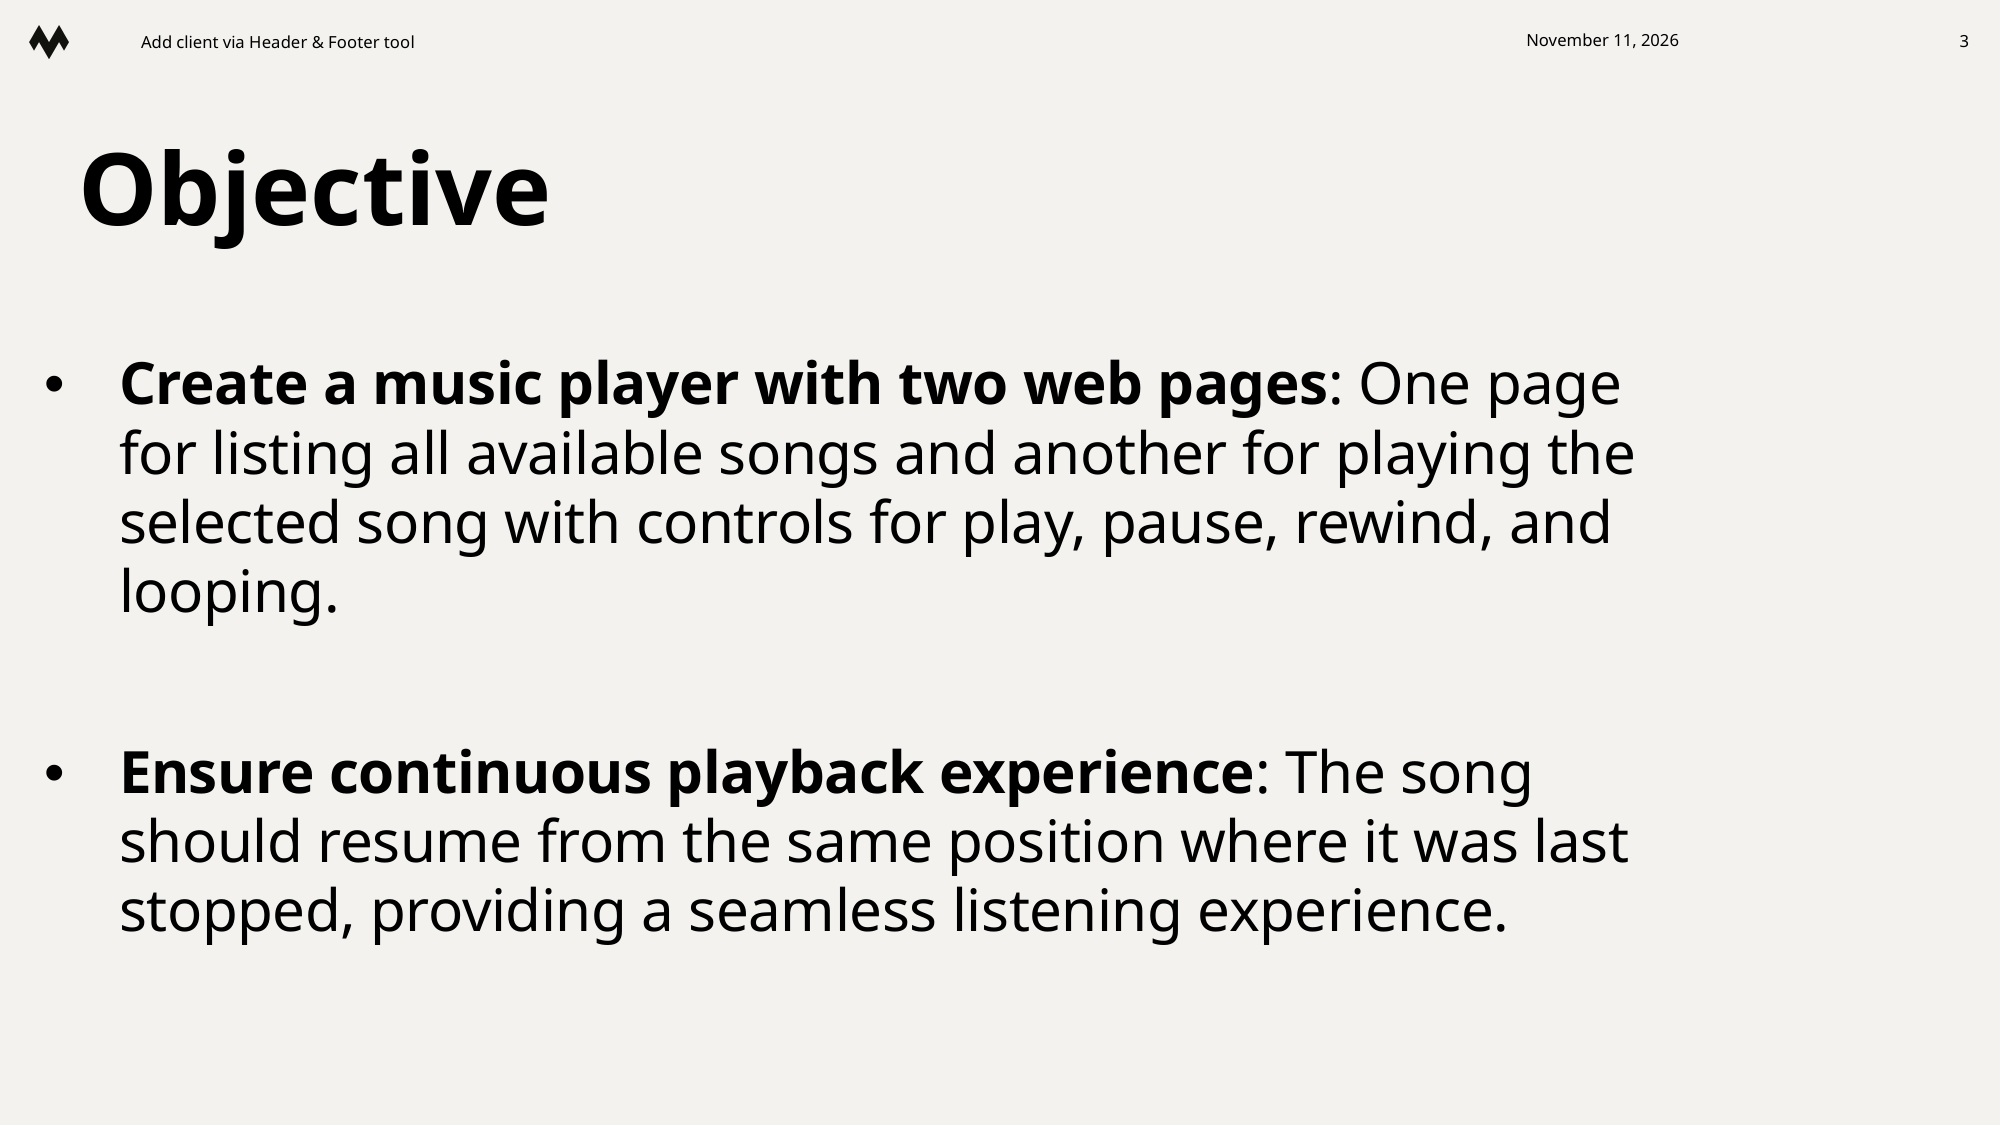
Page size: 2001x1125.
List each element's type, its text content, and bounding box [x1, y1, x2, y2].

text_box Objective [78, 125, 882, 246]
slide_number 3 [1925, 32, 1969, 53]
list Create a music player with two web pages: One page for listing all available songs and another for playing the selected song with controls for play, pause, rewind, and looping. Ensure continuous playback experience: The song should resume from the same position where it was last stopped, providing a seamless listening experience. [44, 349, 1663, 1094]
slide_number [1526, 31, 1799, 53]
footer Add client via Header & Footer tool [141, 31, 418, 50]
picture [19, 12, 79, 72]
